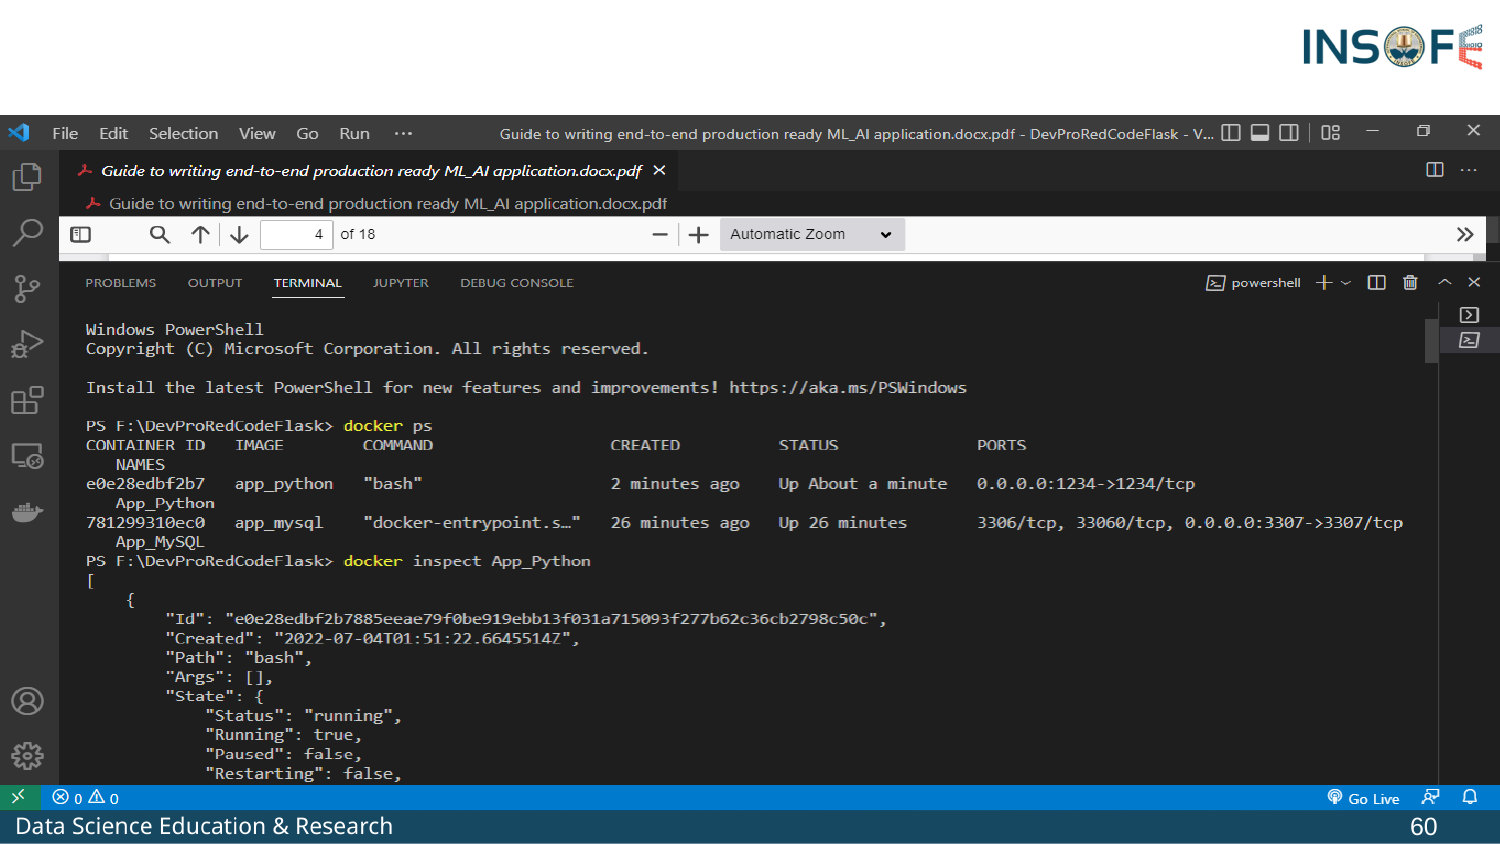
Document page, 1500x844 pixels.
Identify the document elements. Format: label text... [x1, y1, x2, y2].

footer Data Science Education & Research [12, 820, 404, 844]
slide_number 60 [1403, 820, 1444, 843]
picture [0, 115, 1500, 811]
picture [1303, 23, 1483, 70]
